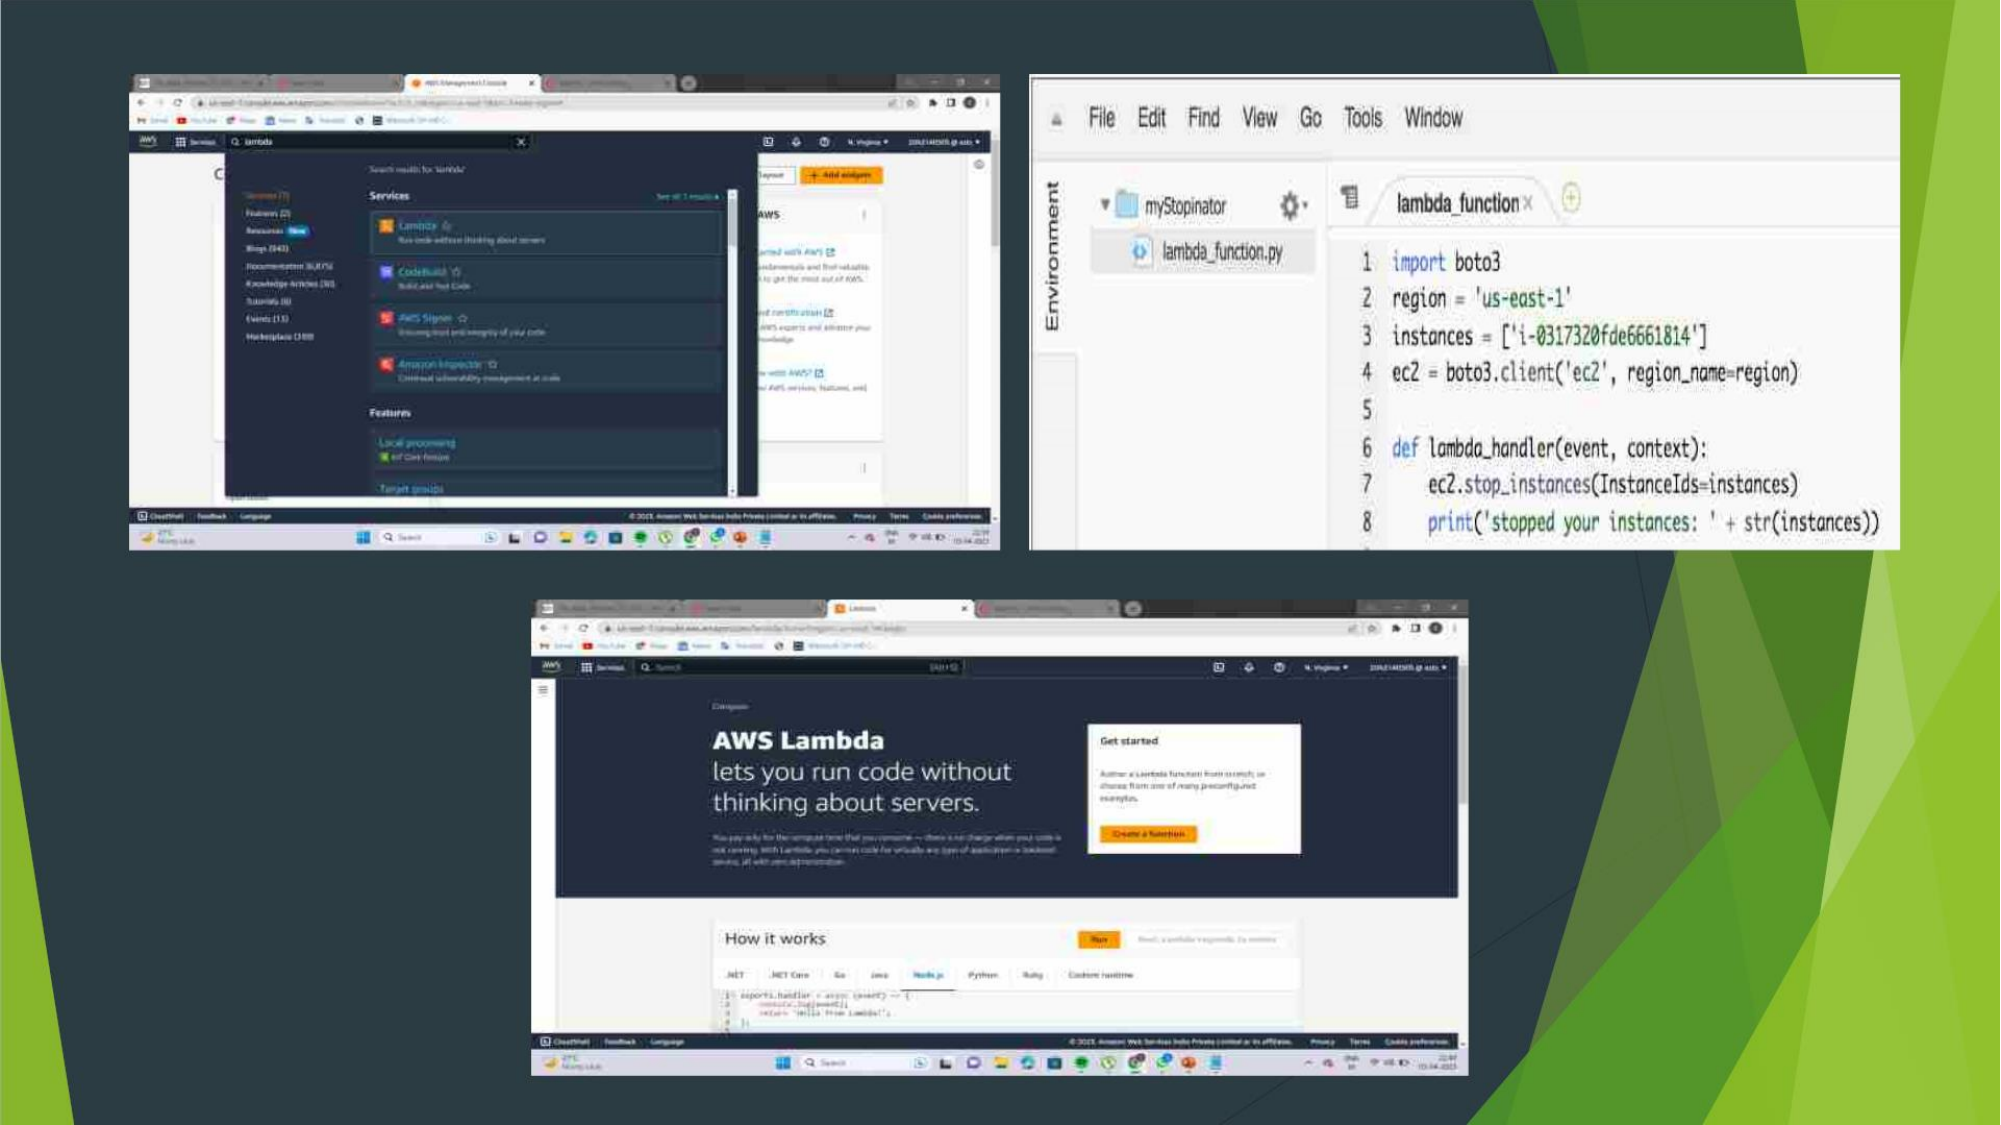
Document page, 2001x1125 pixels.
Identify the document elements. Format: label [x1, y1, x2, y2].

text_box [0, 0, 2000, 1125]
